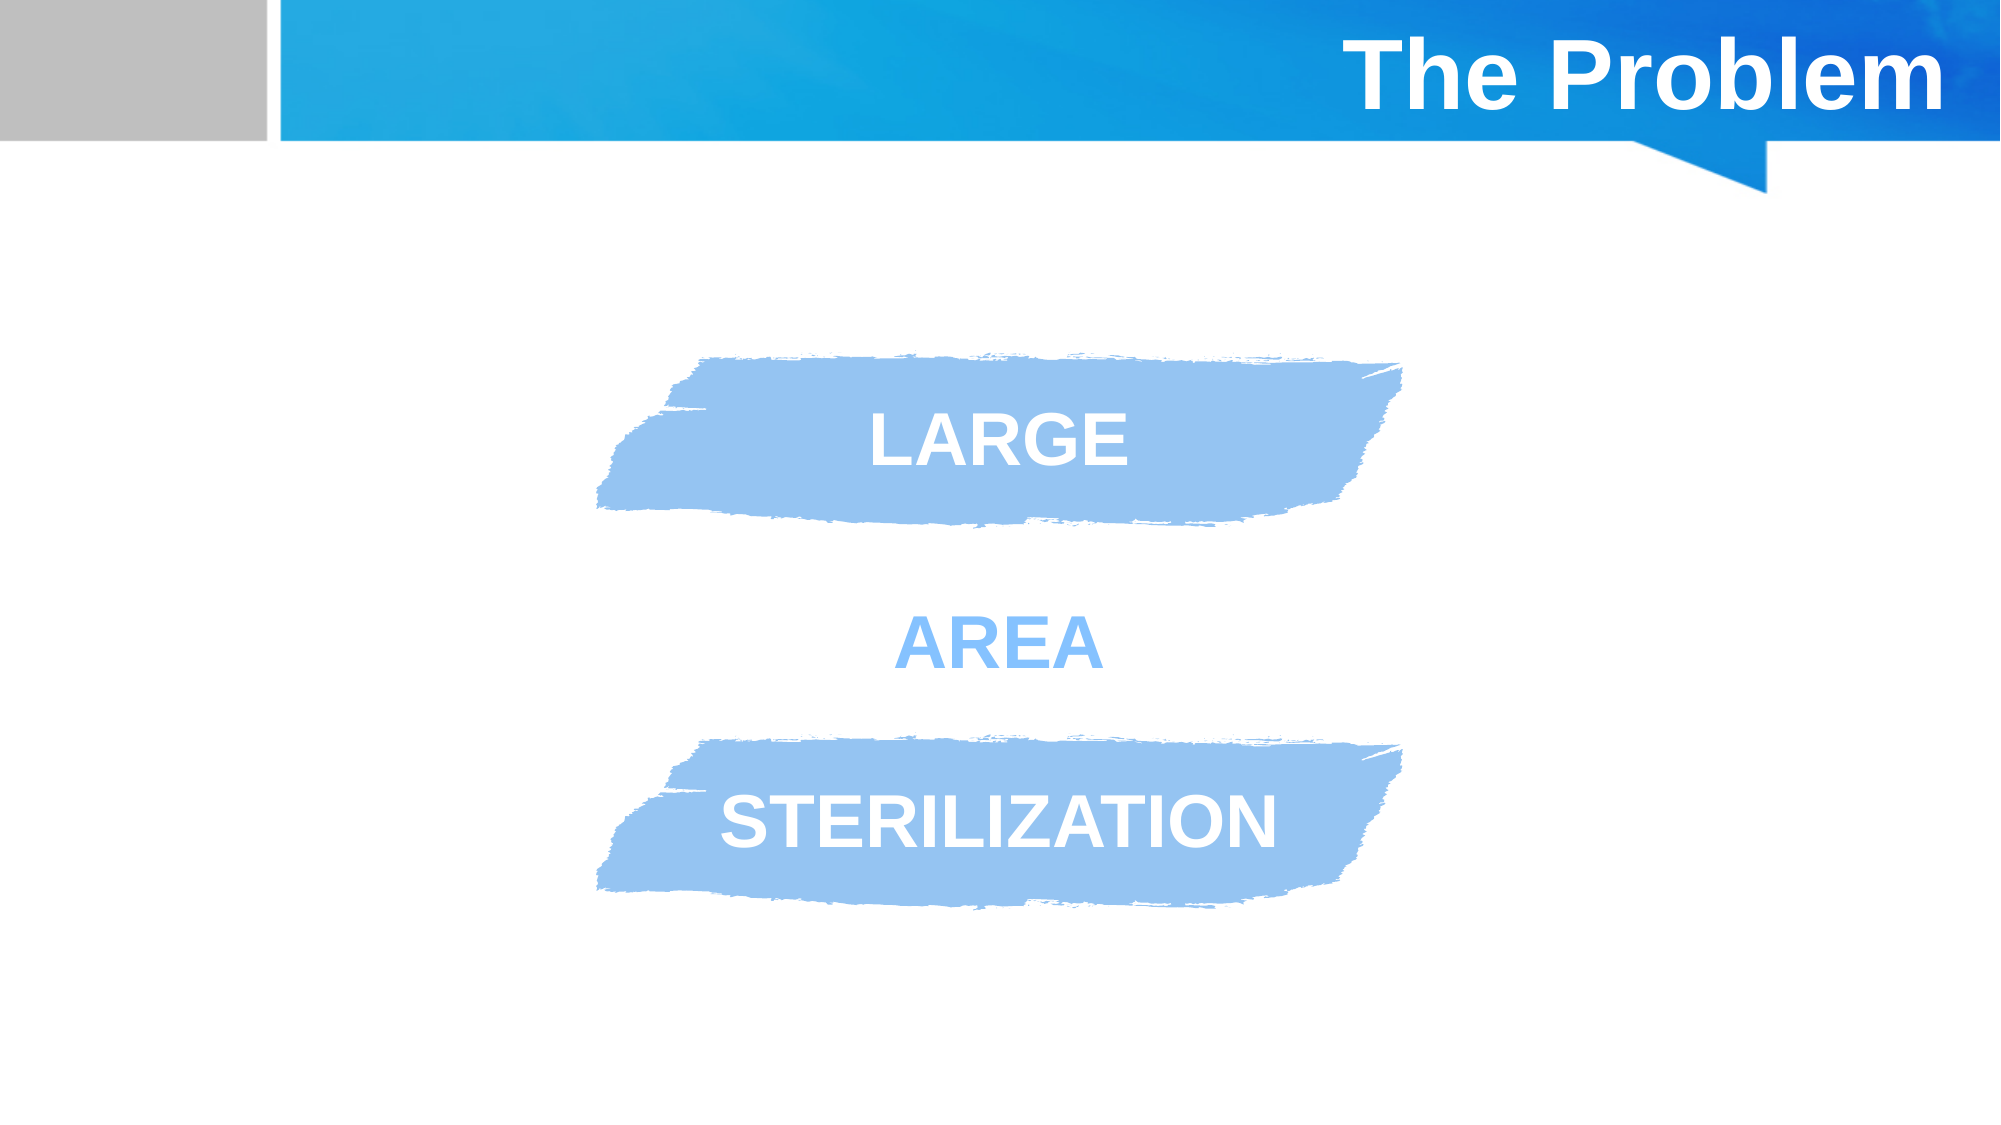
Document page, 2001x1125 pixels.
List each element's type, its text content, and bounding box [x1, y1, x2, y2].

text_box The Problem [1327, 2, 1963, 137]
picture [0, 0, 2000, 1125]
text_box [595, 734, 1403, 911]
text_box STERILIZATION [704, 765, 1296, 870]
text_box LARGE [853, 383, 1147, 488]
text_box [595, 352, 1403, 529]
text_box AREA [878, 585, 1122, 691]
